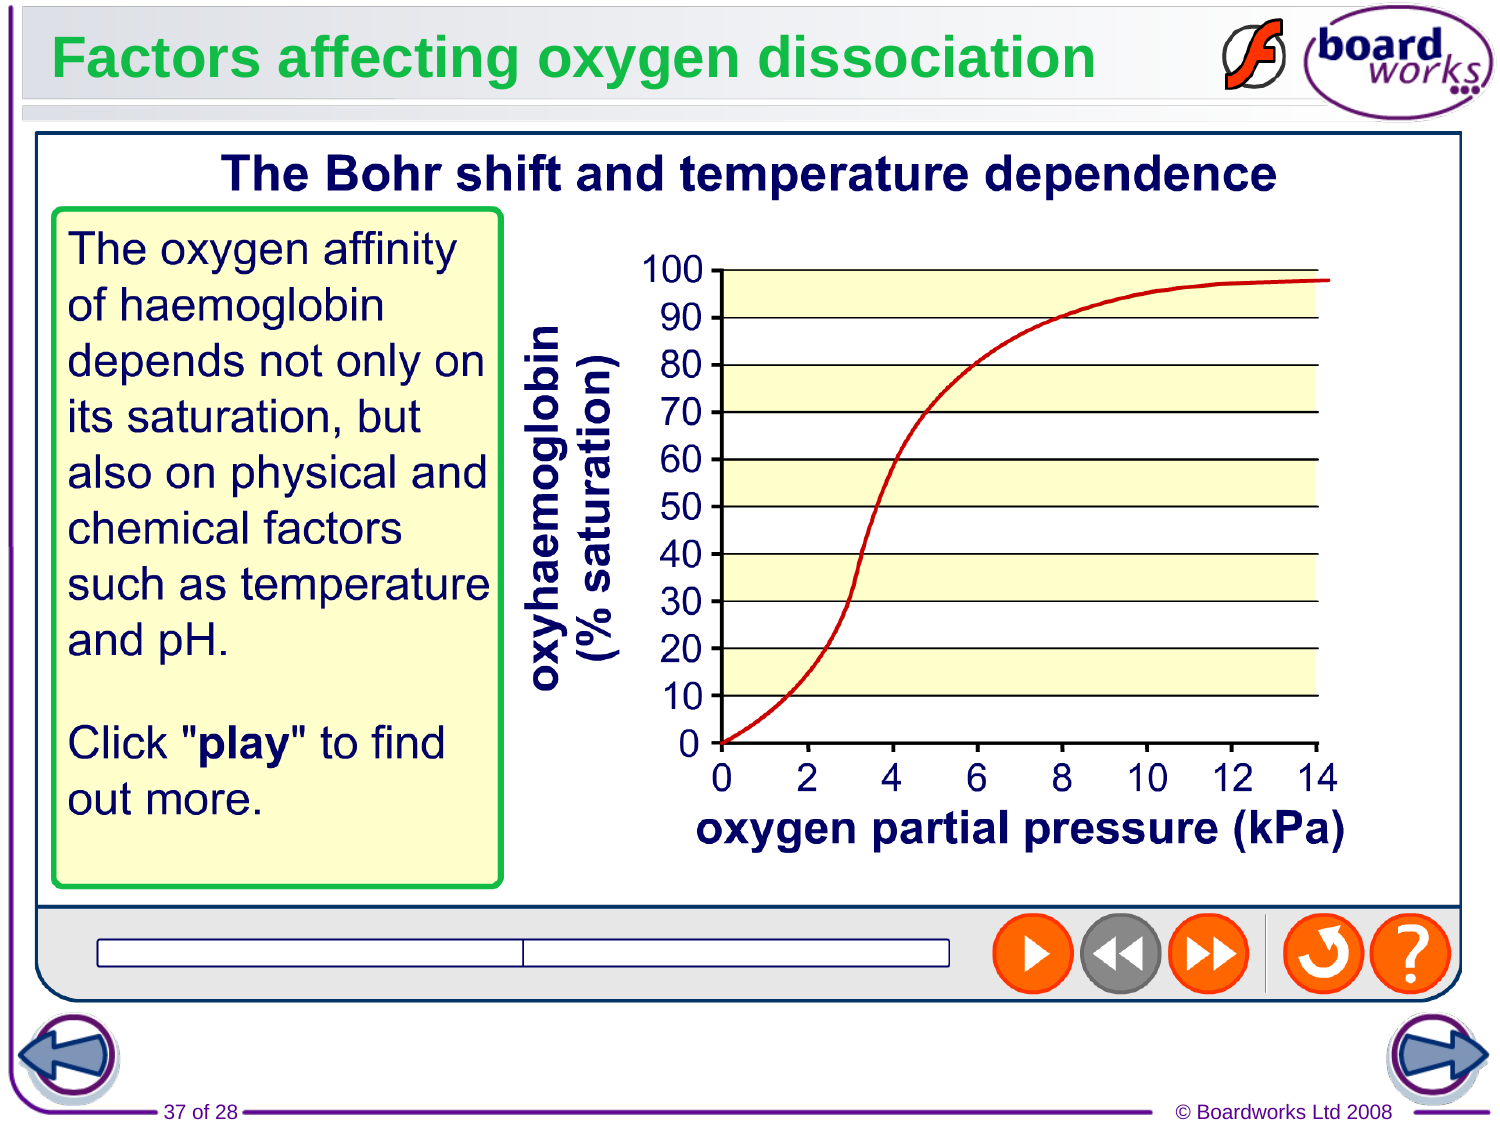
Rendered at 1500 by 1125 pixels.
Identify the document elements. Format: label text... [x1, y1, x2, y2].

picture [0, 0, 1500, 1125]
title Factors affecting oxygen dissociation [36, 8, 1225, 100]
